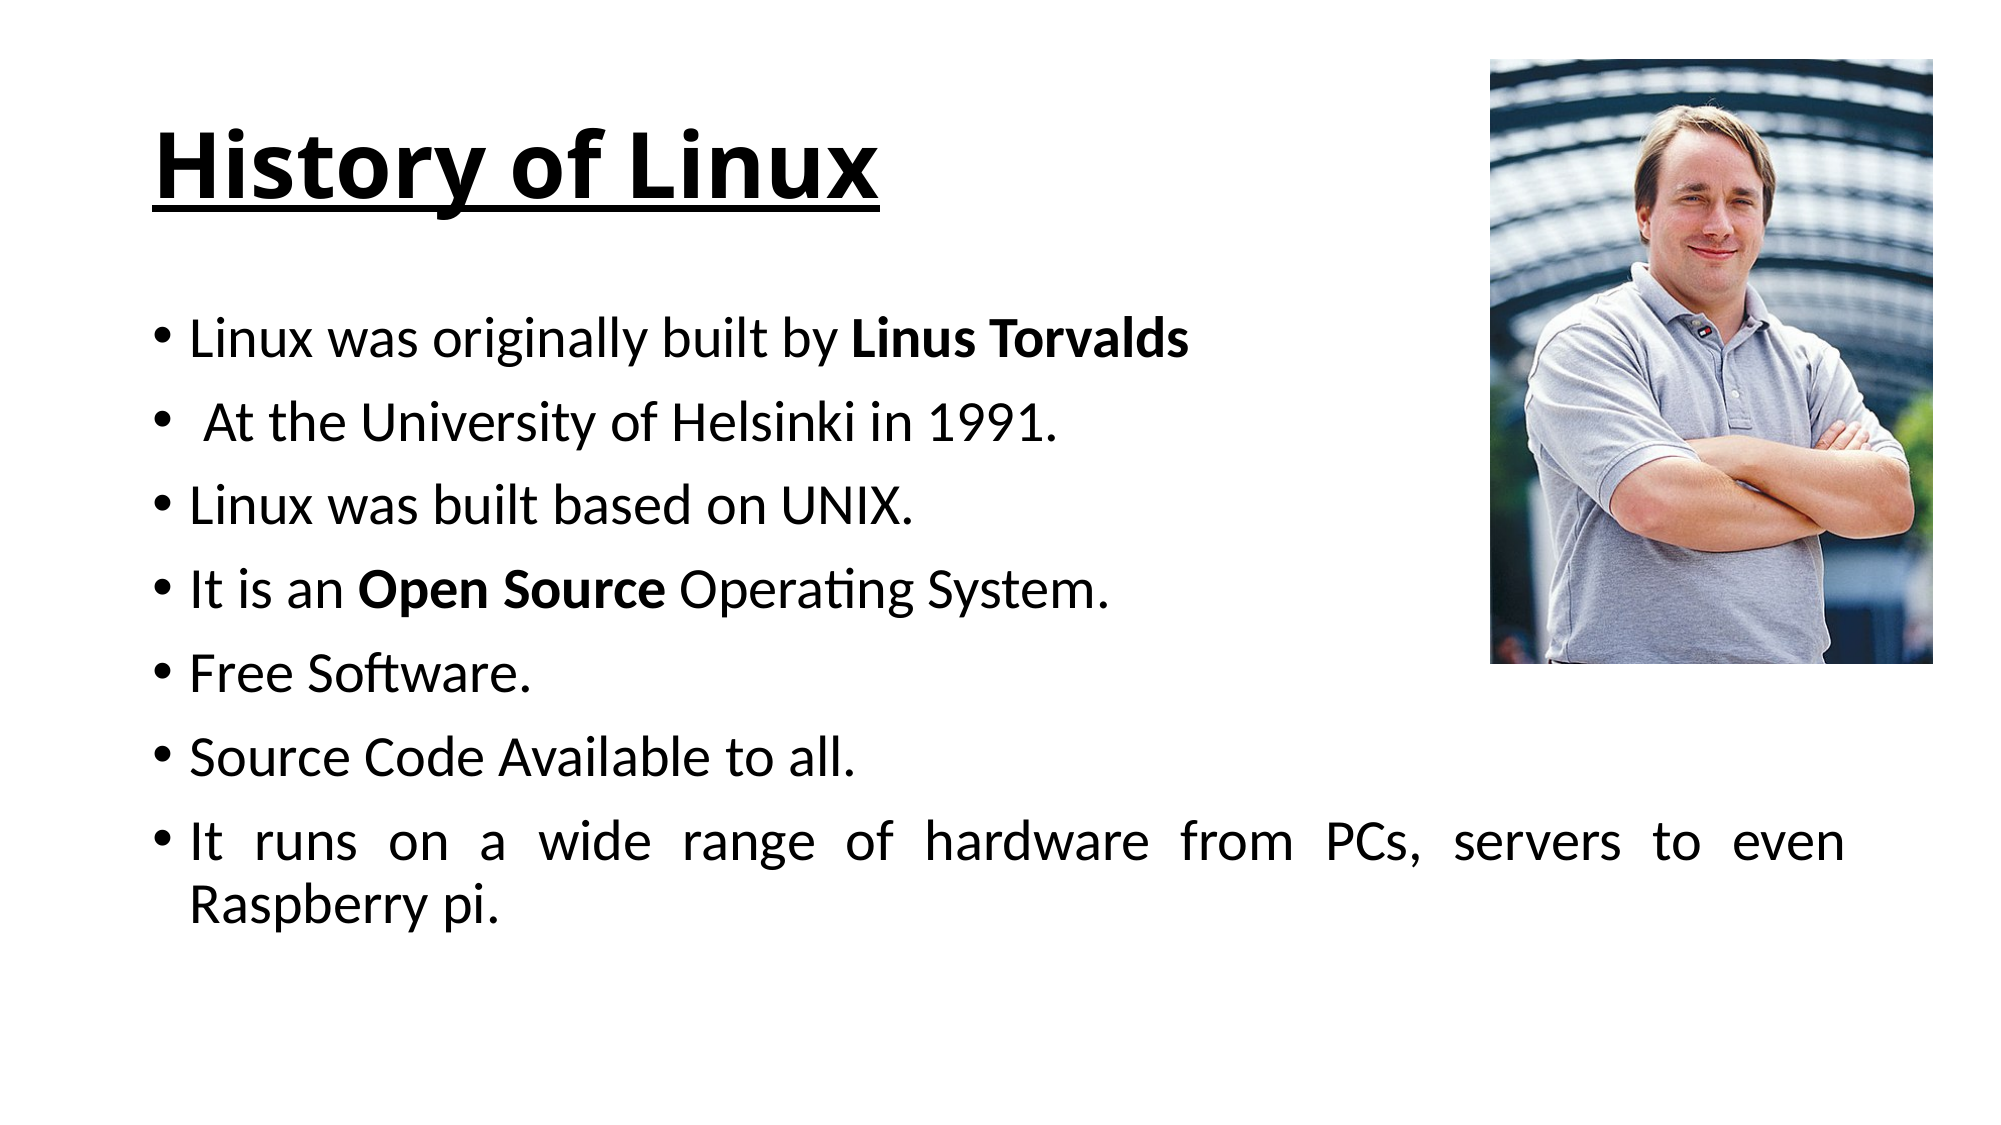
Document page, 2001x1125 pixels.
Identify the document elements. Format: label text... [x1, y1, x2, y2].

title History of Linux [137, 59, 1490, 278]
list Linux was originally built by Linus Torvalds At the University of Helsinki in 1991. Linux was built based on UNIX. It is an Open Source Operating System. Free Software. Source Code Available to all. It runs on a wide range of hardware from PCs, servers to even Raspberry pi. [137, 299, 1863, 1014]
picture [1490, 59, 1933, 664]
